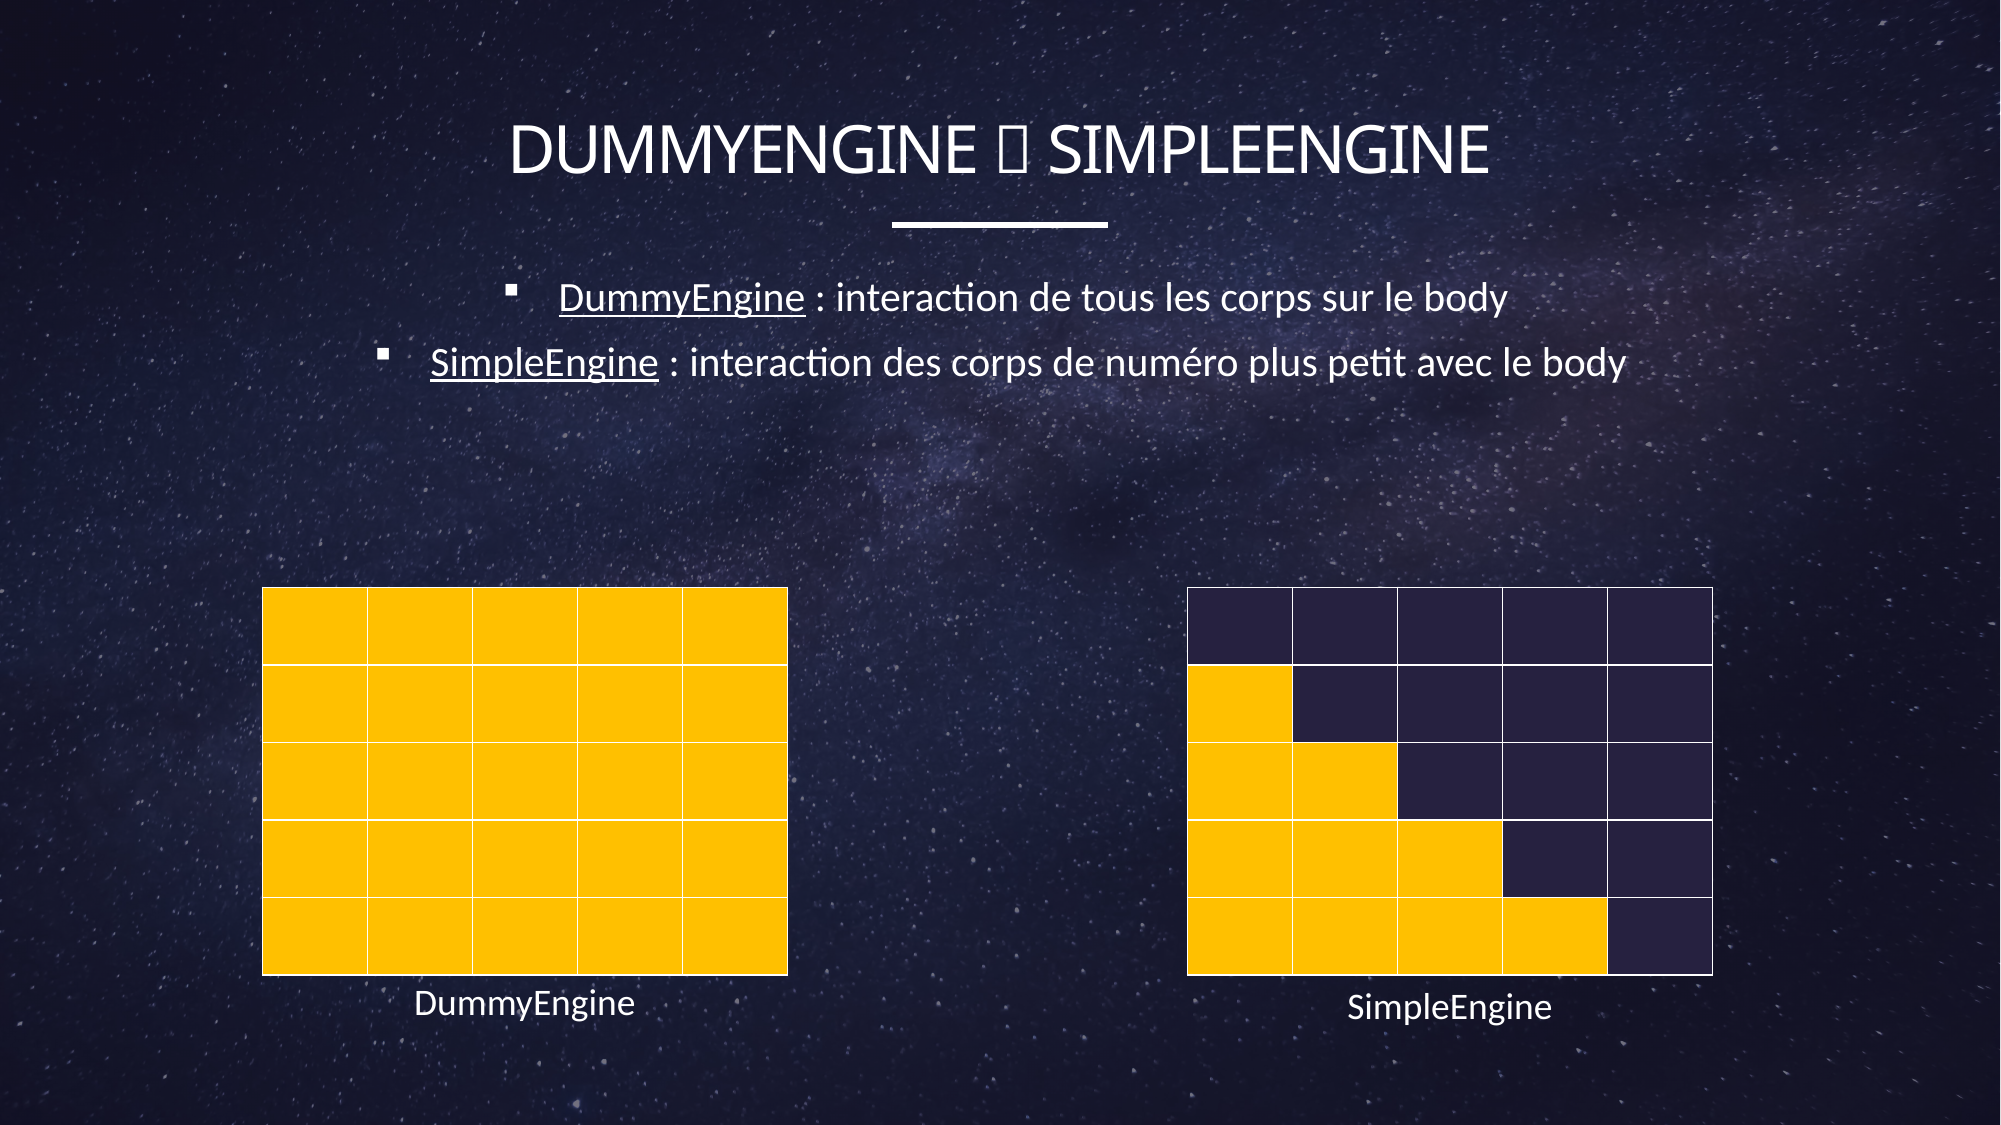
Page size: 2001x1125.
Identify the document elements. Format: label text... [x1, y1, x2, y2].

table_cell [473, 743, 577, 819]
table_cell [1503, 821, 1607, 897]
table_cell [1503, 898, 1607, 974]
table_cell [368, 821, 472, 897]
table_cell [1398, 821, 1502, 897]
table_cell [473, 666, 577, 742]
table_header [368, 588, 472, 664]
table_cell [1293, 898, 1397, 974]
table_cell [578, 743, 682, 819]
table_cell [368, 898, 472, 970]
table_header [263, 588, 367, 664]
table_cell [1608, 821, 1712, 897]
table_cell [1608, 666, 1712, 742]
table_cell [473, 898, 577, 970]
table_cell [578, 666, 682, 742]
title Dummyengine  simpleengine [150, 99, 1850, 200]
table_cell [1293, 743, 1397, 819]
table_cell [1398, 898, 1502, 974]
table_cell [578, 821, 682, 897]
table_cell [473, 821, 577, 897]
table_header [1188, 588, 1292, 664]
table_cell [368, 666, 472, 742]
table_cell [1188, 666, 1292, 742]
table_header [683, 588, 787, 664]
table_cell [683, 666, 787, 742]
list DummyEngine : interaction de tous les corps sur le body SimpleEngine : interaction des corps de numéro plus petit avec le body [150, 262, 1850, 1013]
table_header [1398, 588, 1502, 664]
table_cell [1398, 743, 1502, 819]
table_header [1293, 588, 1397, 664]
table_header [1503, 588, 1607, 664]
table_cell [263, 821, 367, 897]
table_cell [1188, 743, 1292, 819]
table_cell [683, 743, 787, 819]
table_cell [1188, 821, 1292, 897]
table_cell [368, 743, 472, 819]
table_cell [1608, 743, 1712, 819]
table_cell [263, 898, 367, 974]
table_cell [1608, 898, 1712, 974]
table_header [473, 588, 577, 664]
table_cell [578, 898, 682, 970]
table_cell [263, 743, 367, 819]
table_cell [263, 666, 367, 742]
table_cell [1293, 821, 1397, 897]
table_cell [683, 898, 787, 974]
table_cell [1503, 666, 1607, 742]
text_box SimpleEngine [1237, 974, 1663, 1035]
table_cell [1293, 666, 1397, 742]
table_cell [1188, 898, 1292, 974]
table_cell [1398, 666, 1502, 742]
table_cell [1503, 743, 1607, 819]
table_cell [683, 821, 787, 897]
text_box DummyEngine [312, 970, 738, 1031]
table_header [1608, 588, 1712, 664]
table_header [578, 588, 682, 664]
